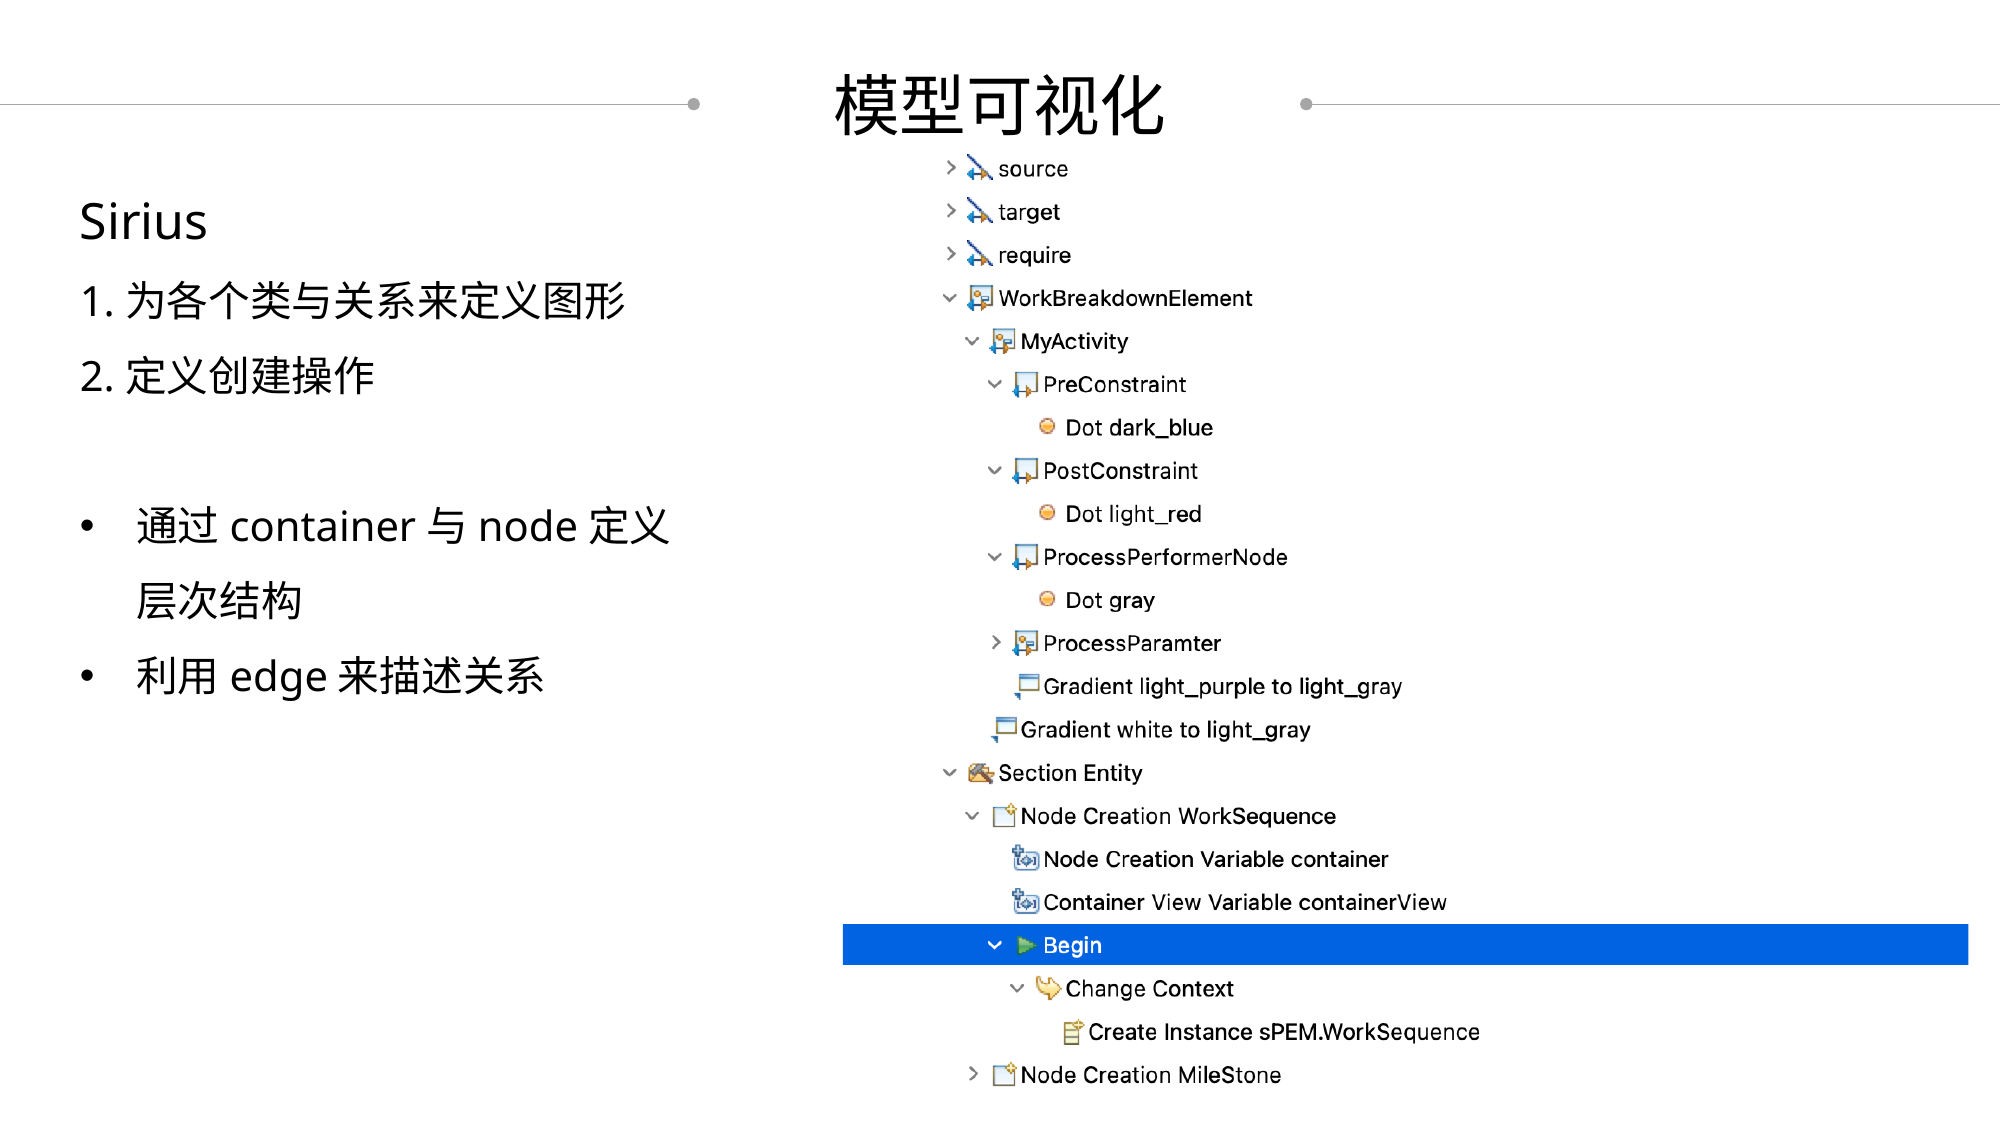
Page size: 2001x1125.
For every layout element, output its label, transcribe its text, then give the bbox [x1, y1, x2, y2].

text_box 模型可视化 [818, 56, 1182, 152]
picture [842, 152, 1969, 1104]
text_box Sirius 1.为各个类与关系来定义图形 2.定义创建操作 通过container与node定义层次结构 利用edge来描述关系 [64, 152, 720, 783]
